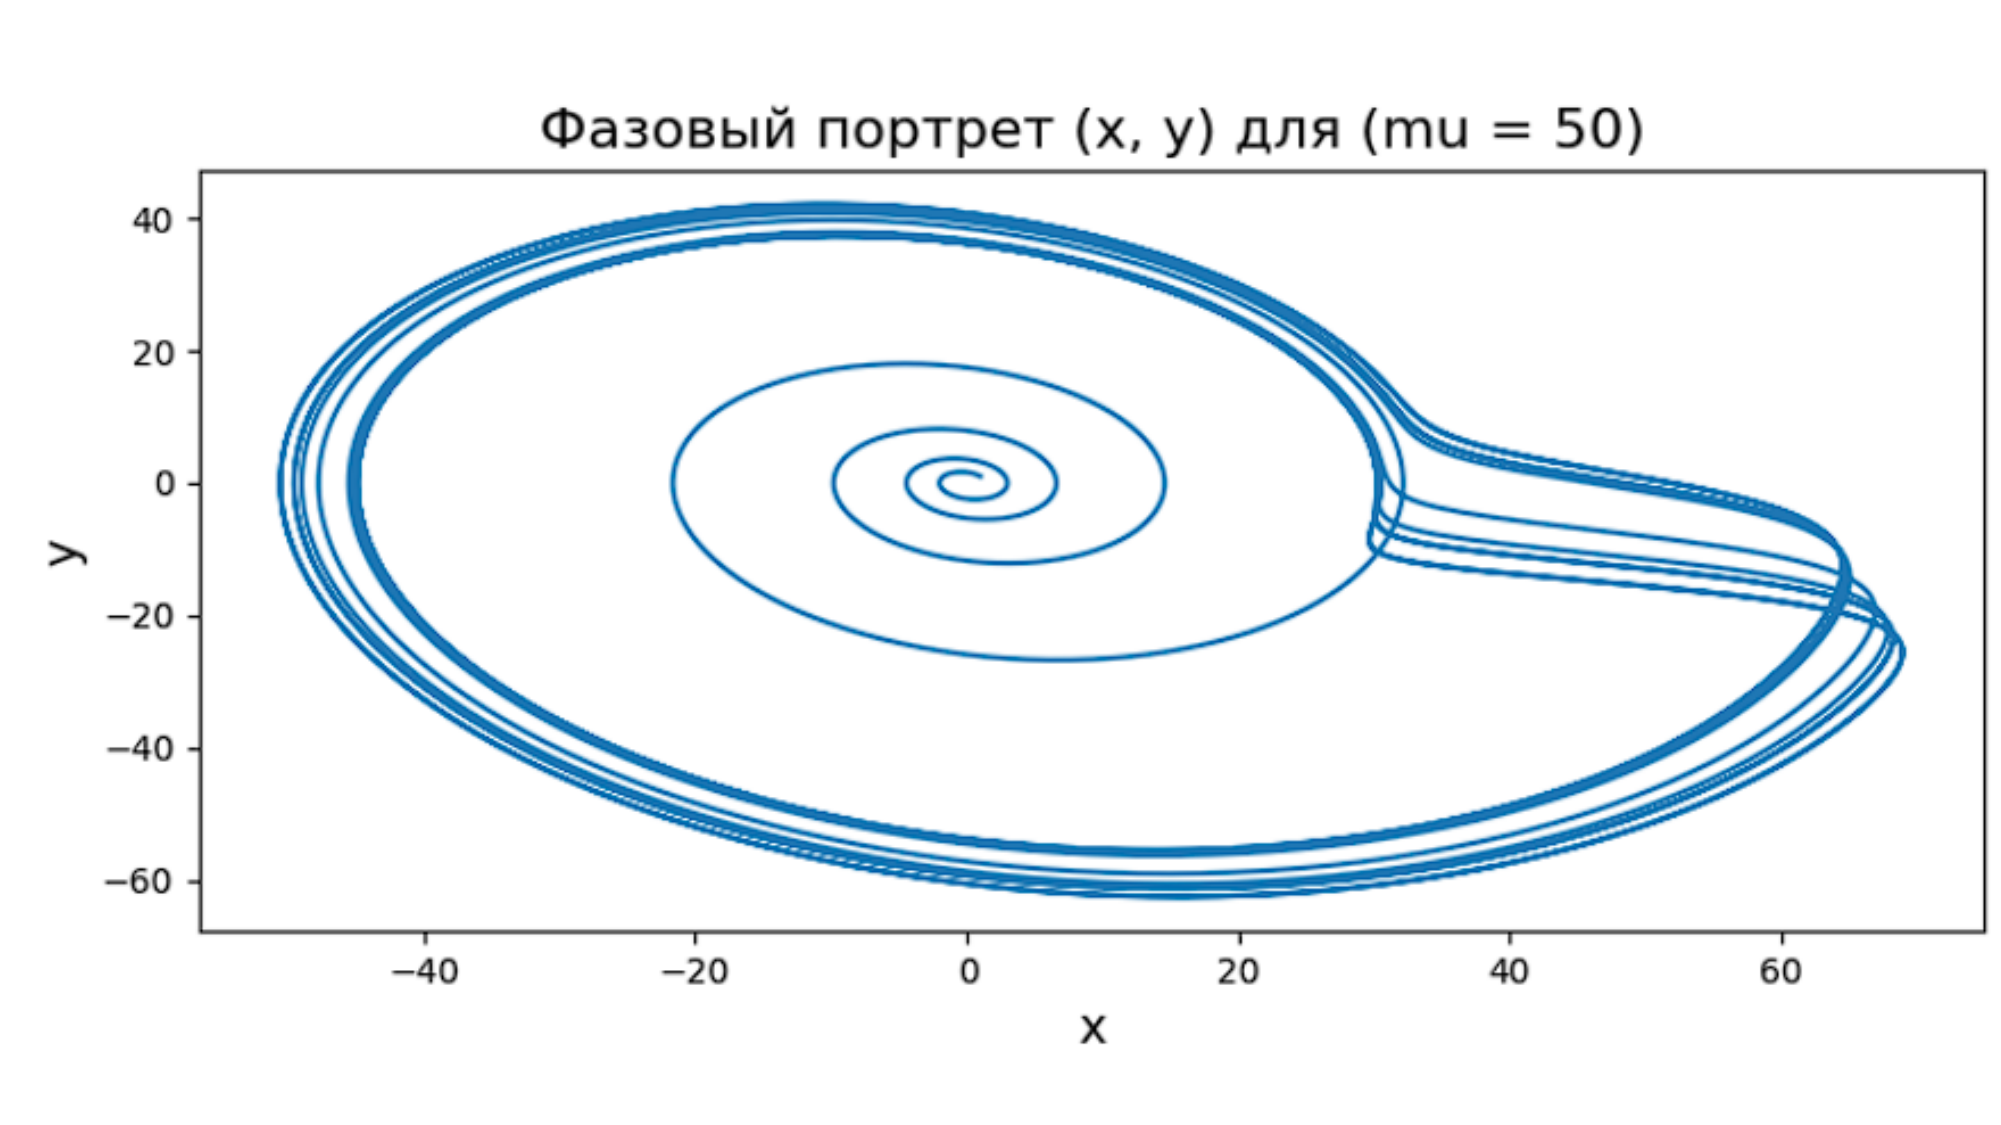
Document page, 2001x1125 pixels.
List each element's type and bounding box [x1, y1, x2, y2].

picture [44, 97, 2000, 1051]
